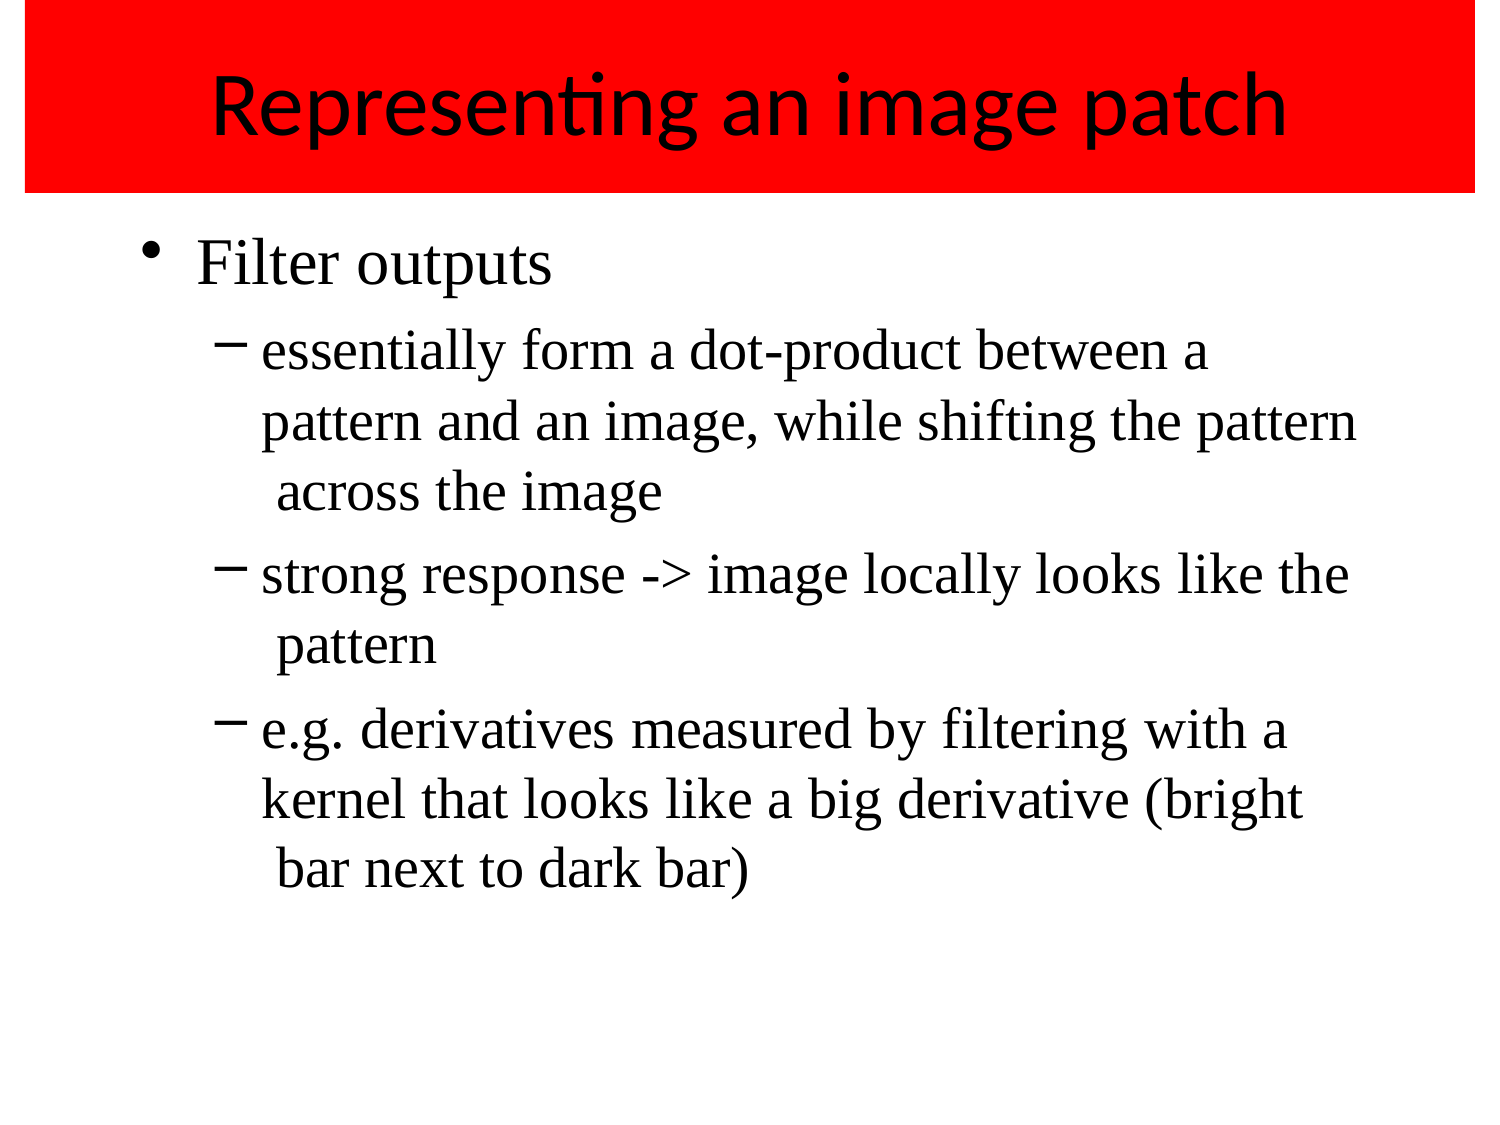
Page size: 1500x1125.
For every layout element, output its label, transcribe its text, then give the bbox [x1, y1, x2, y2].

title Representing an image patch [24, 0, 1475, 193]
text_box Filter outputs essentially form a dot-product between a pattern and an image, while shifting the pattern across the image strong response -> image locally looks like the pattern e.g. derivatives measured by filtering with a kernel that looks like a big derivative (bright bar next to dark bar) [137, 199, 1365, 900]
